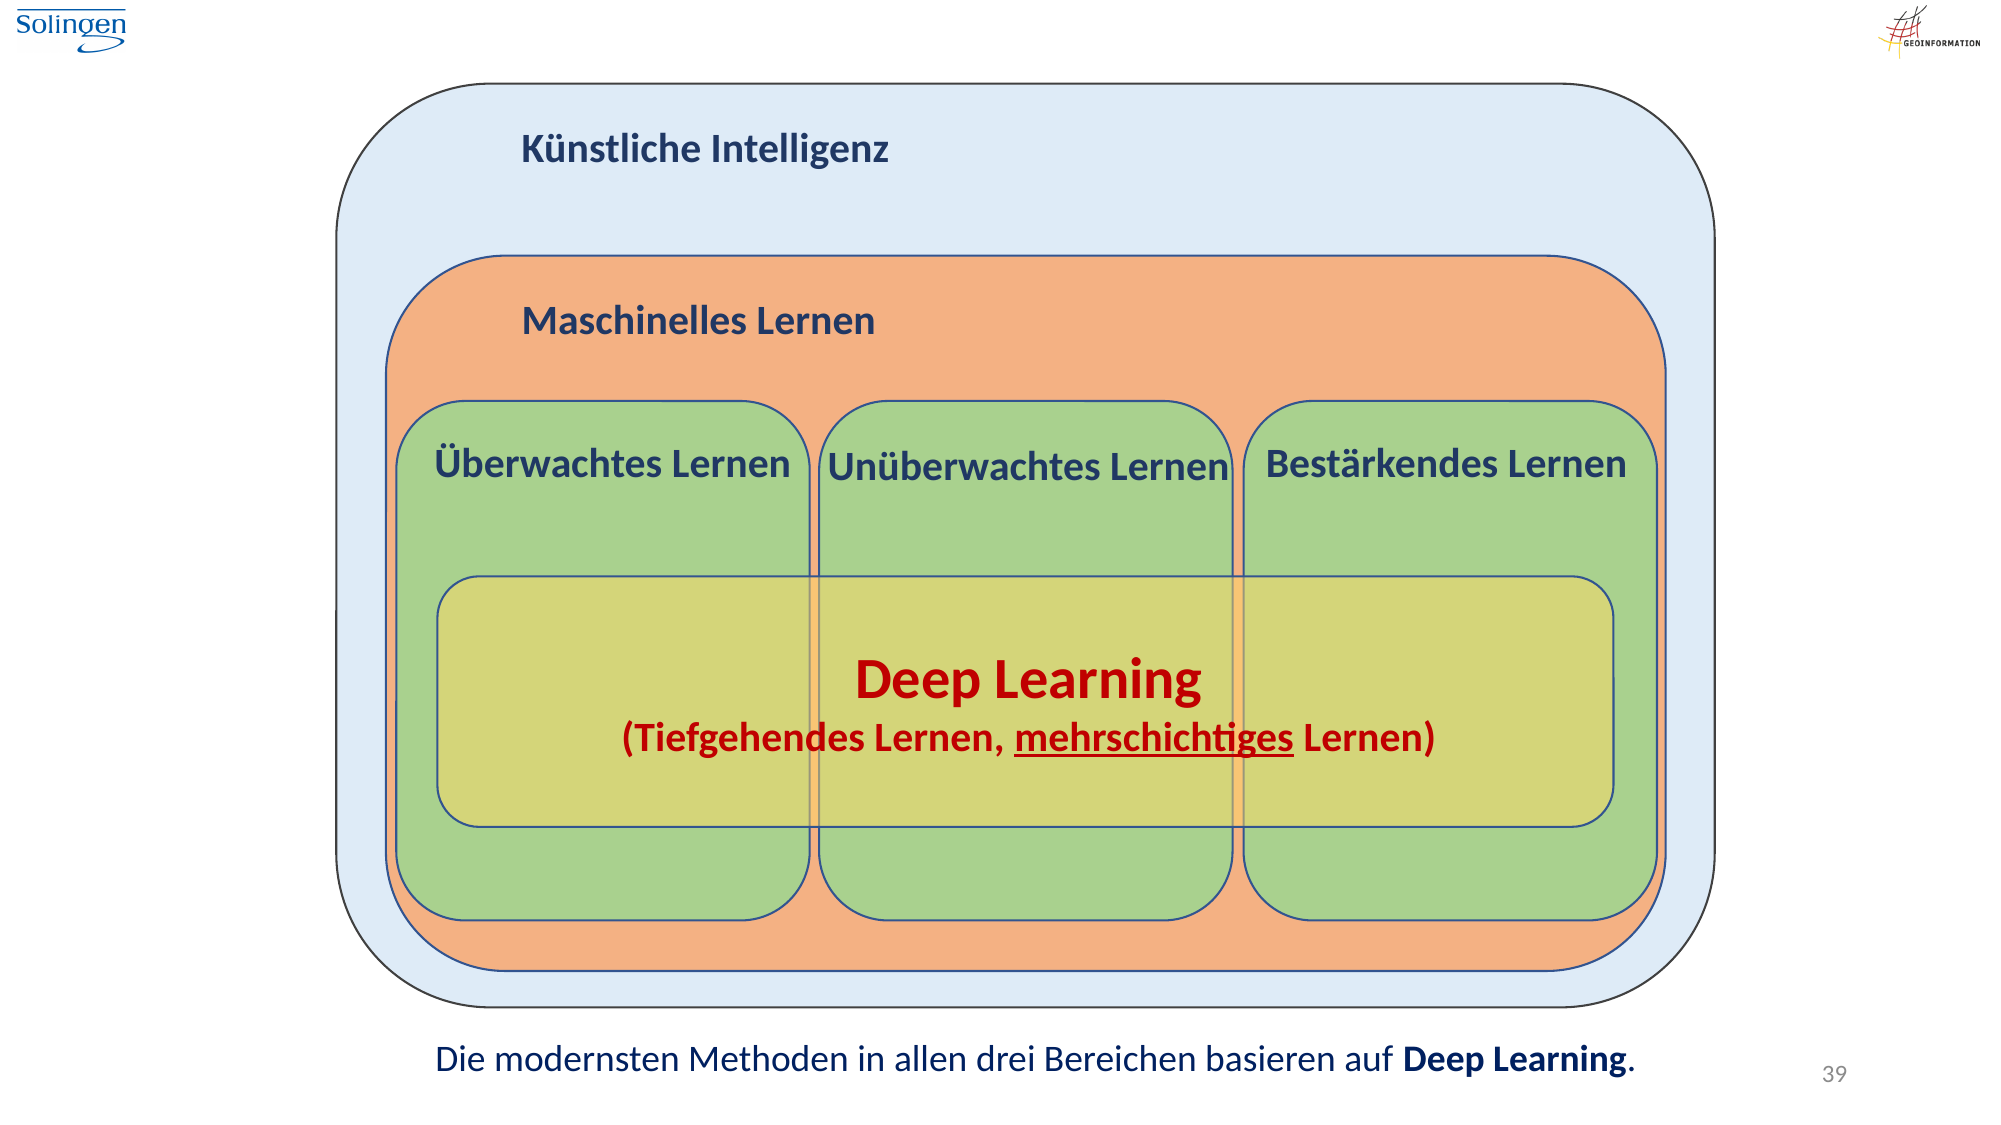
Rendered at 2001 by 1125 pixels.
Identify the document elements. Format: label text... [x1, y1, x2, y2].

text_box [1242, 436, 1659, 922]
text_box [1257, 399, 1644, 427]
text_box Überwachtes Lernen [419, 427, 808, 493]
text_box [829, 399, 1222, 431]
text_box [436, 575, 1615, 828]
text_box Die modernsten Methoden in allen drei Bereichen basieren auf Deep Learning. [420, 1026, 1831, 1087]
text_box [818, 828, 1234, 922]
text_box Unüberwachtes Lernen [812, 431, 1246, 496]
text_box Maschinelles Lernen [506, 285, 1126, 351]
slide_number 39 [1412, 1042, 1863, 1103]
picture [1878, 5, 1980, 59]
picture [17, 9, 126, 53]
text_box Künstliche Intelligenz [506, 113, 1126, 179]
text_box [395, 399, 811, 922]
text_box [818, 496, 1234, 575]
text_box Deep Learning (Tiefgehendes Lernen, mehrschichtiges Lernen) [574, 632, 1483, 768]
text_box Bestärkendes Lernen [1251, 427, 1650, 493]
text_box [335, 82, 1716, 1009]
text_box [384, 254, 1667, 973]
